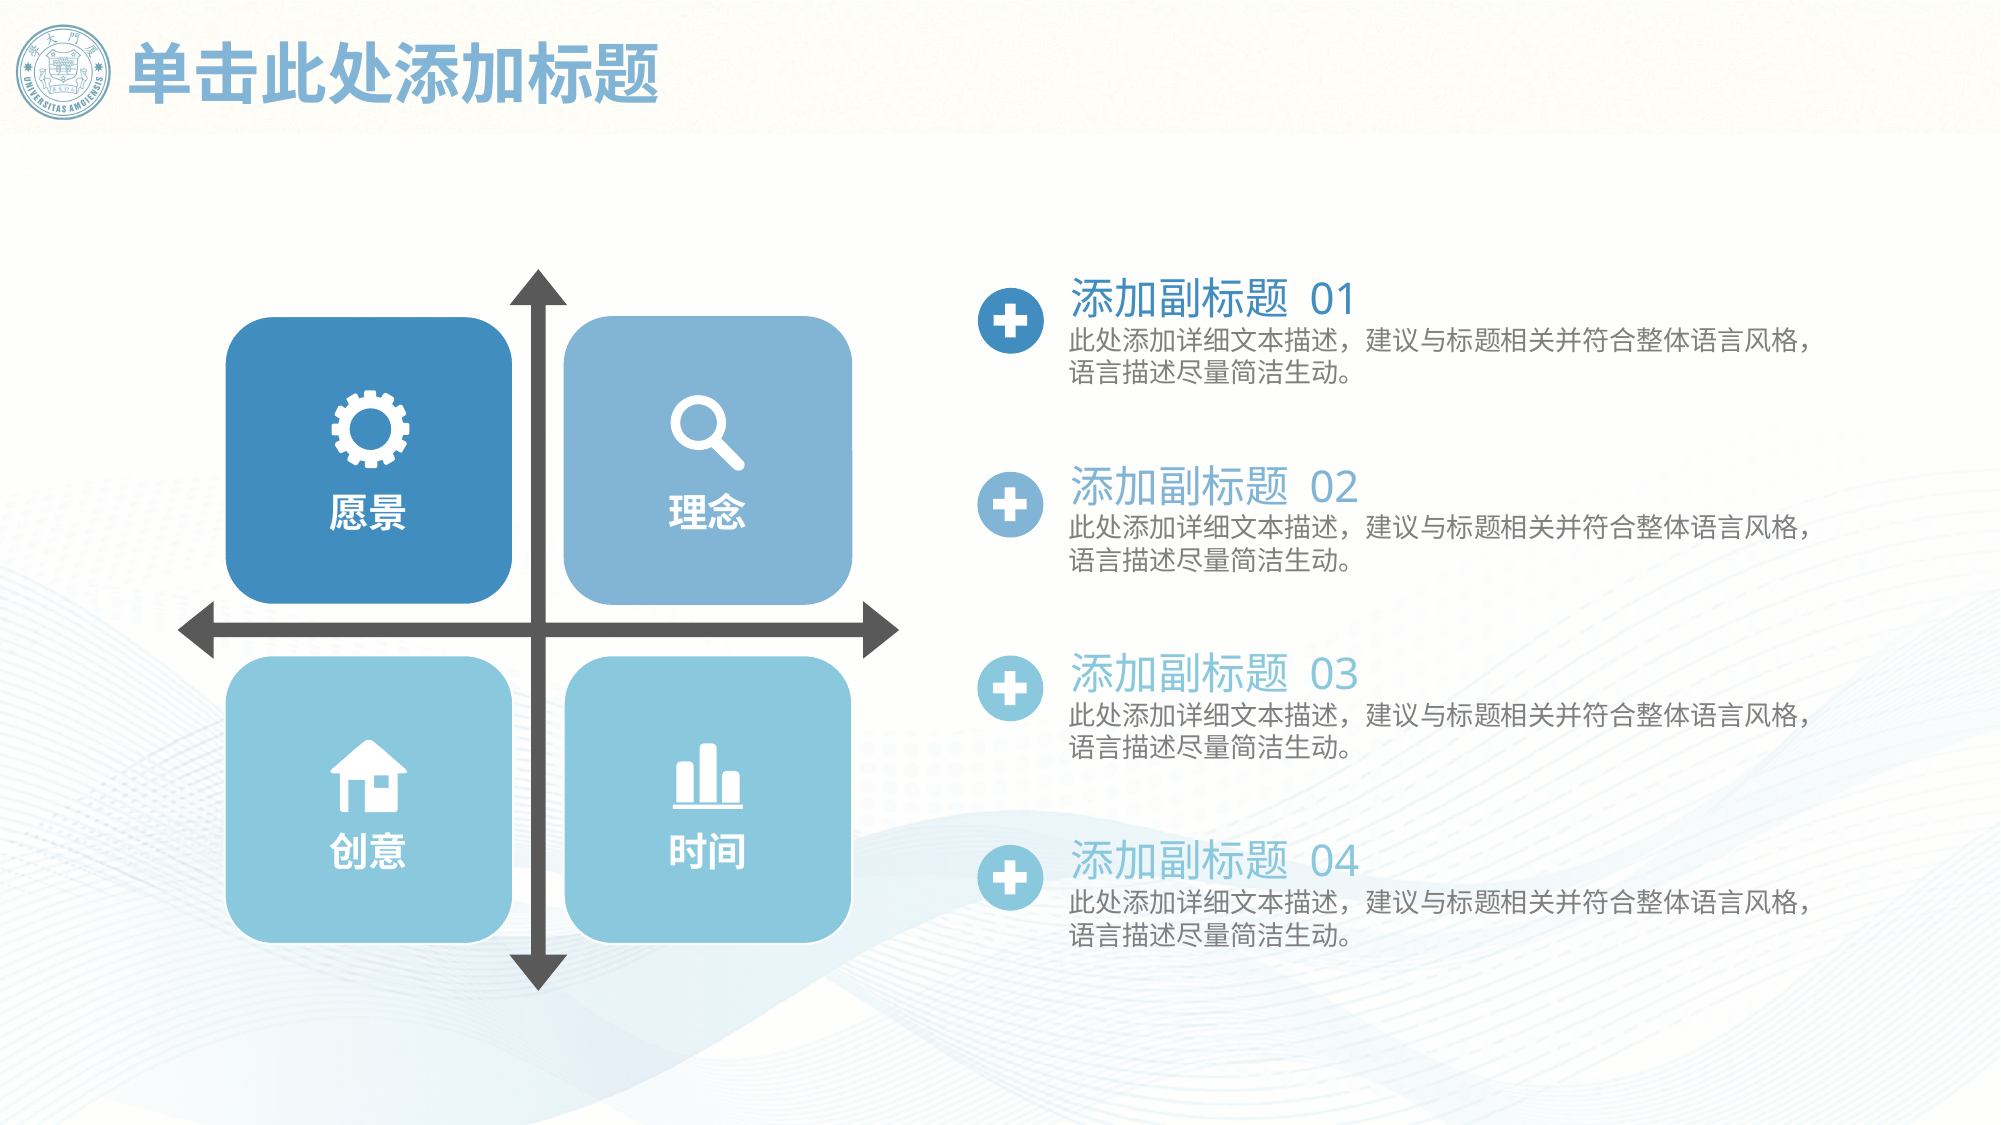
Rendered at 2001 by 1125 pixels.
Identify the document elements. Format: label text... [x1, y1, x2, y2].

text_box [988, 832, 1807, 991]
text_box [977, 287, 1044, 354]
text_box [977, 844, 1044, 911]
text_box 创意 [223, 654, 515, 945]
text_box 愿景 [223, 315, 515, 606]
text_box 理念 [562, 315, 854, 606]
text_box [672, 743, 744, 810]
text_box [177, 269, 900, 991]
title 单击此处添加标题 [111, 22, 1837, 132]
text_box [988, 270, 1807, 429]
text_box [330, 739, 408, 813]
text_box 时间 [562, 654, 854, 945]
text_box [988, 645, 1807, 804]
text_box [670, 395, 745, 471]
text_box [331, 390, 410, 469]
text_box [977, 655, 1044, 722]
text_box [988, 457, 1807, 616]
picture [0, 0, 2001, 1125]
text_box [977, 471, 1044, 538]
